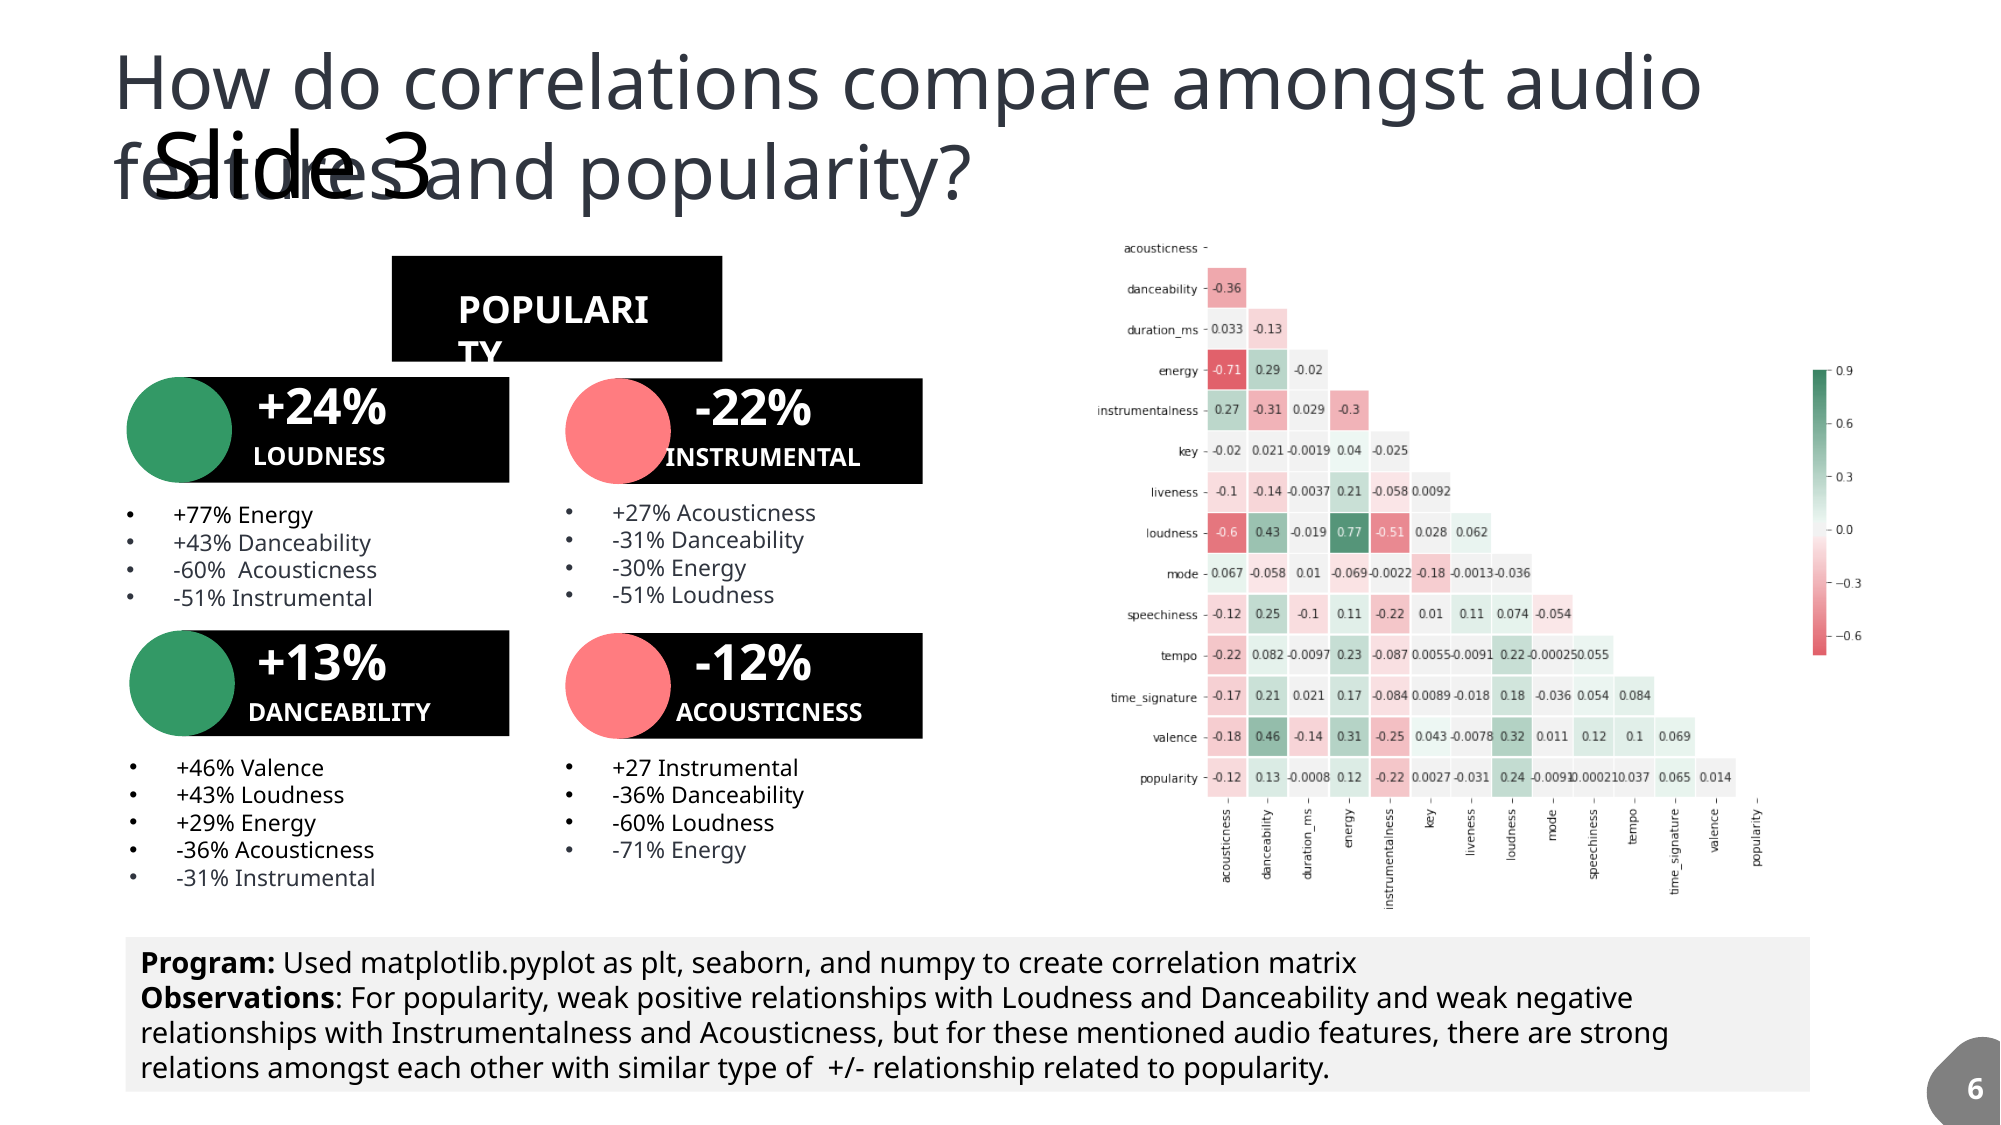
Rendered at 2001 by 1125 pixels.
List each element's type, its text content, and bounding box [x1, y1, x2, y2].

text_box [126, 374, 923, 896]
title Slide 3 [137, 59, 1863, 278]
text_box [1925, 1035, 2000, 1125]
text_box [391, 255, 723, 363]
text_box POPULARITY [457, 285, 669, 374]
text_box Program: Used matplotlib.pyplot as plt, seaborn, and numpy to create correlation matrix Observations: For popularity, weak positive relationships with Loudness and Danceability and weak negative relationships with Instrumentalness and Acousticness, but for these mentioned audio features, there are strong relations amongst each other with similar type of +/- relationship related to popularity. [125, 937, 1810, 1092]
text_box 6 [1952, 1063, 2000, 1113]
text_box How do correlations compare amongst audio features and popularity? [113, 34, 1898, 215]
picture [1089, 219, 1871, 916]
